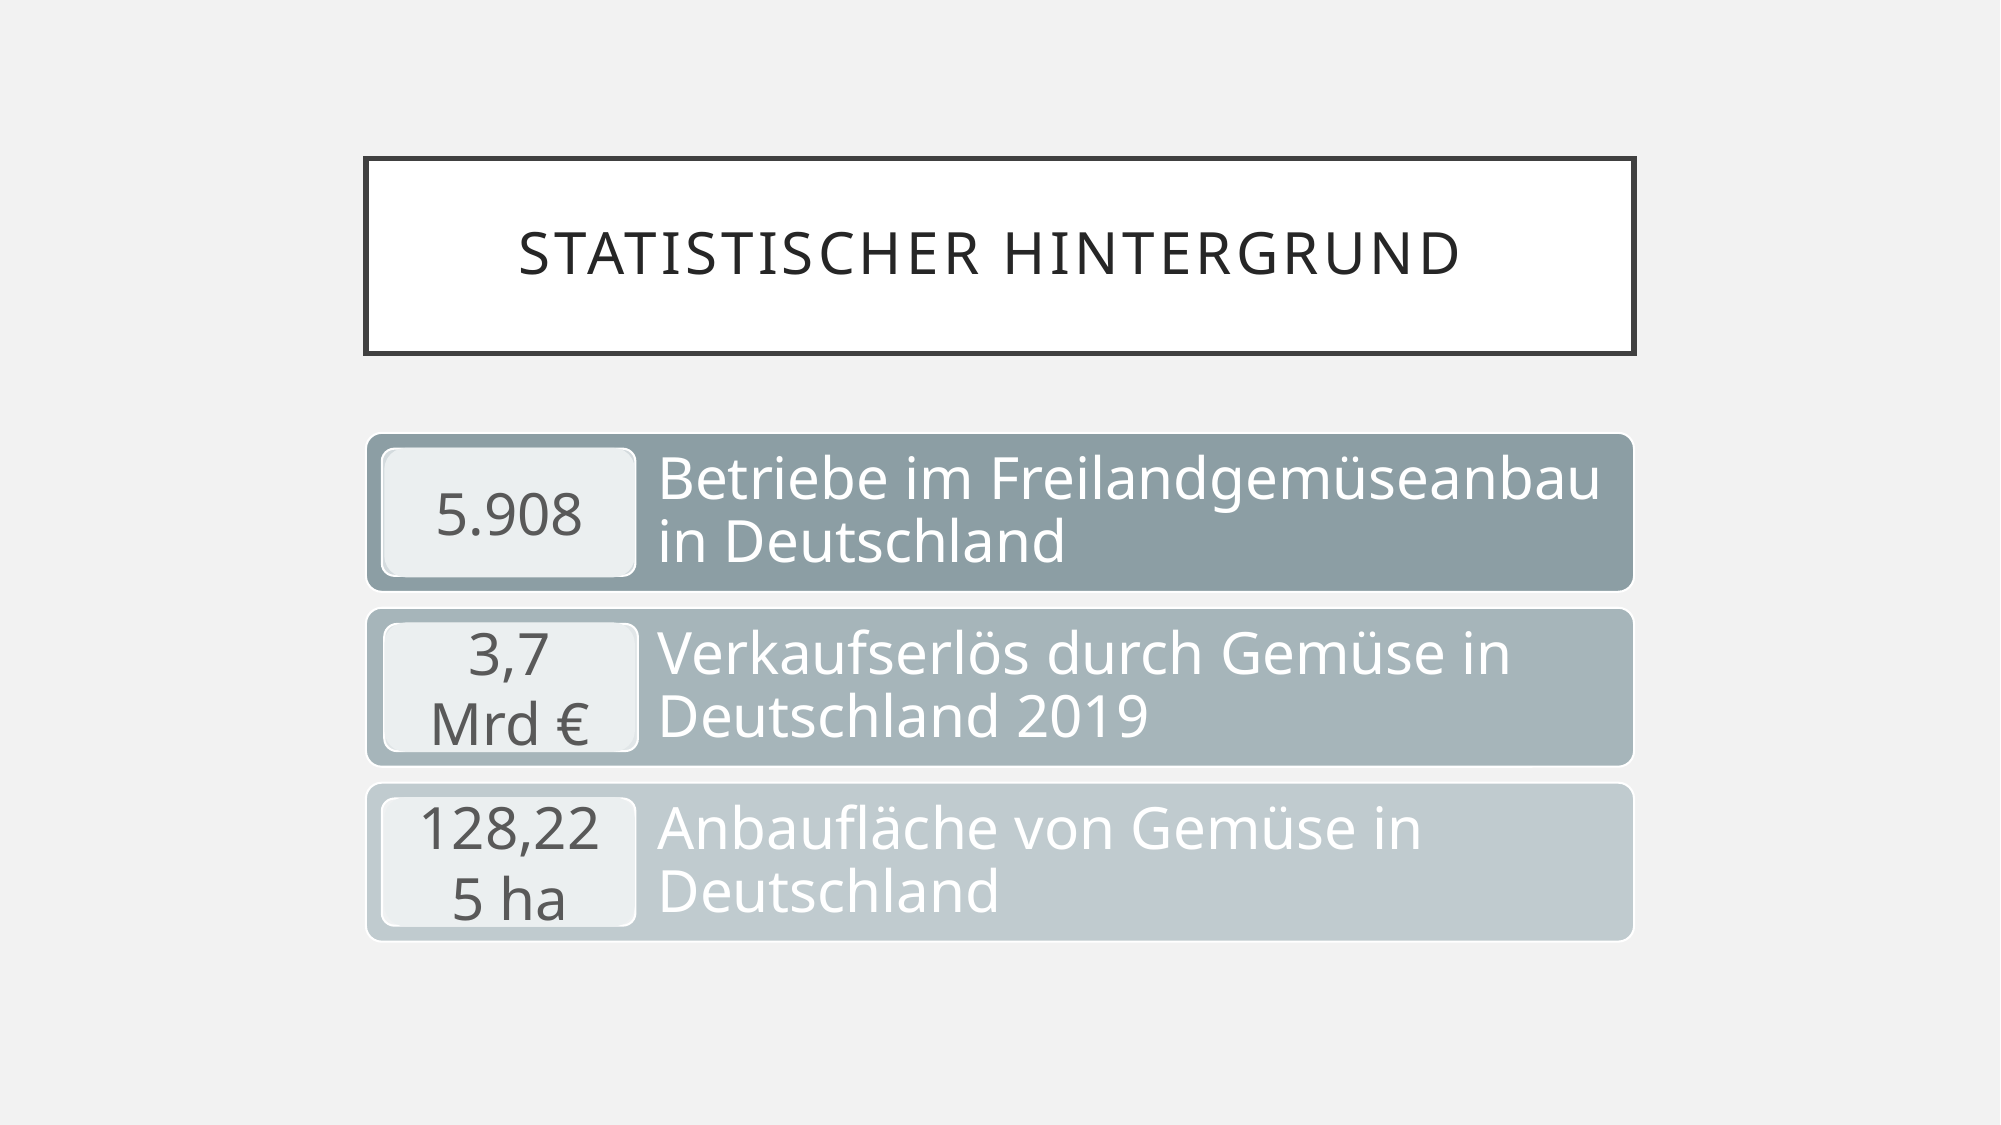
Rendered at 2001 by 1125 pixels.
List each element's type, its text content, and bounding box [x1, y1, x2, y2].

title Statistischer Hintergrund [363, 156, 1637, 356]
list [365, 432, 1635, 942]
